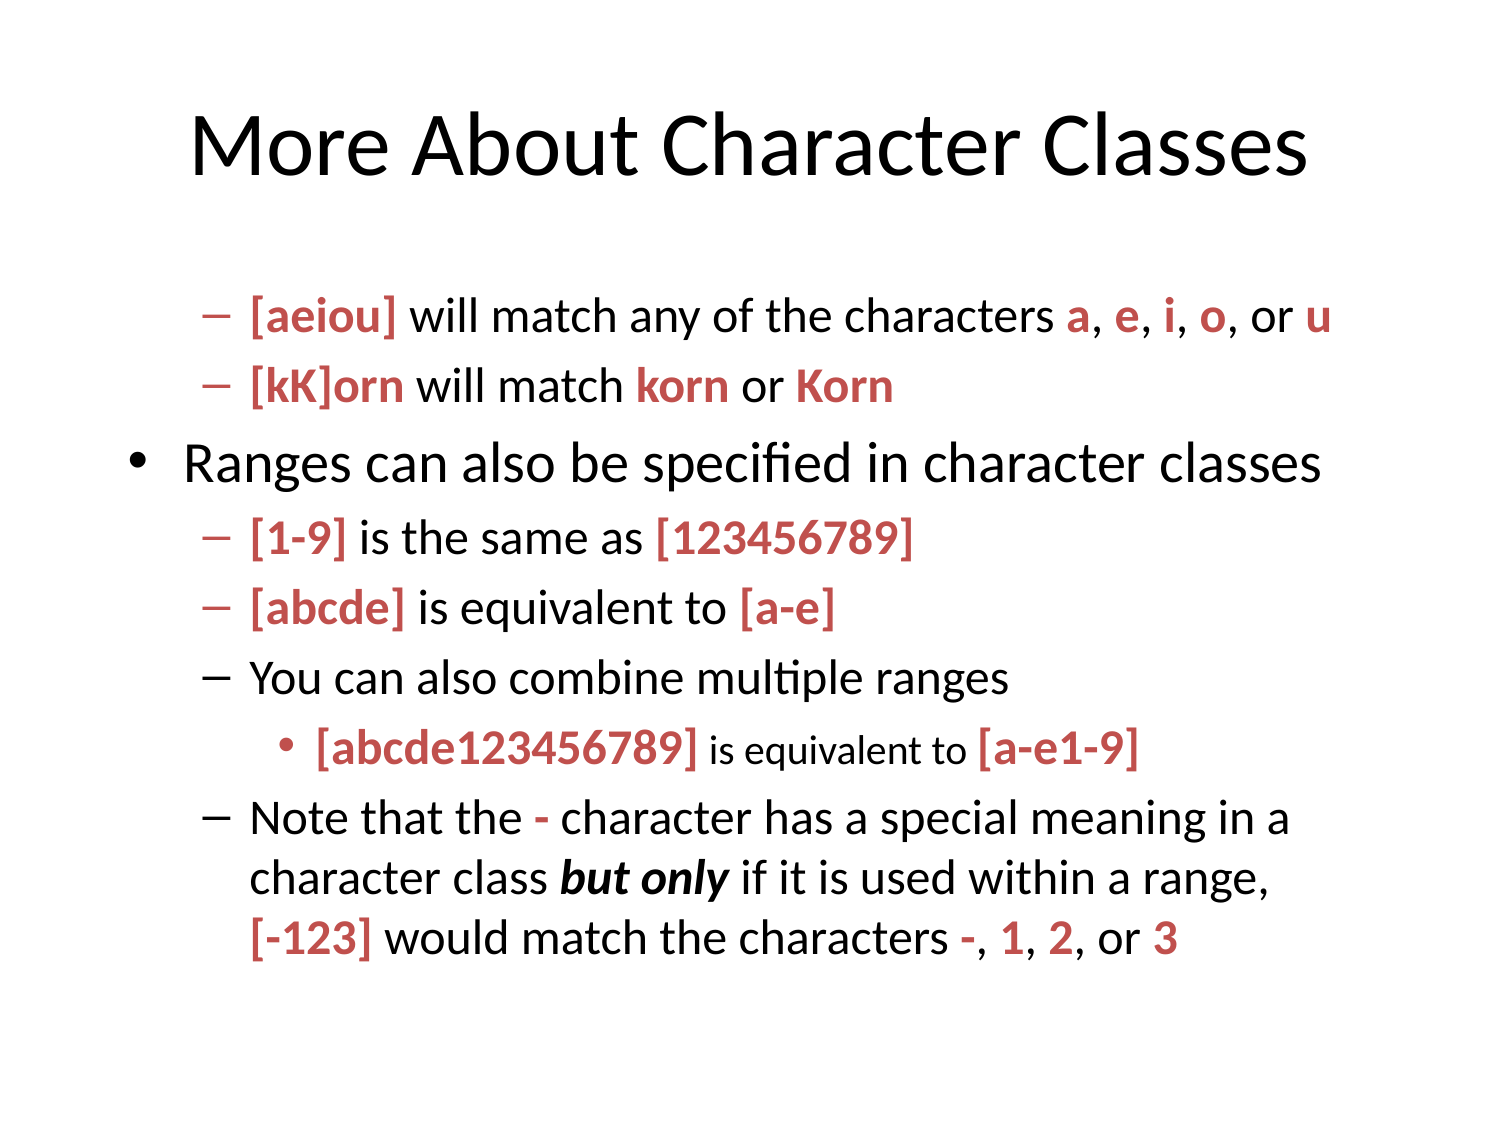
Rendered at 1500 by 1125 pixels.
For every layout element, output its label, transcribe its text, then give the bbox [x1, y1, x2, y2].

list [aeiou] will match any of the characters a, e, i, o, or u [kK]orn will match korn or Korn Ranges can also be specified in character classes [1-9] is the same as [123456789] [abcde] is equivalent to [a-e] You can also combine multiple ranges [abcde123456789] is equivalent to [a-e1-9] Note that the - character has a special meaning in a character class but only if it is used within a range, [-123] would match the characters -, 1, 2, or 3 [112, 275, 1388, 1125]
title More About Character Classes [75, 45, 1425, 233]
